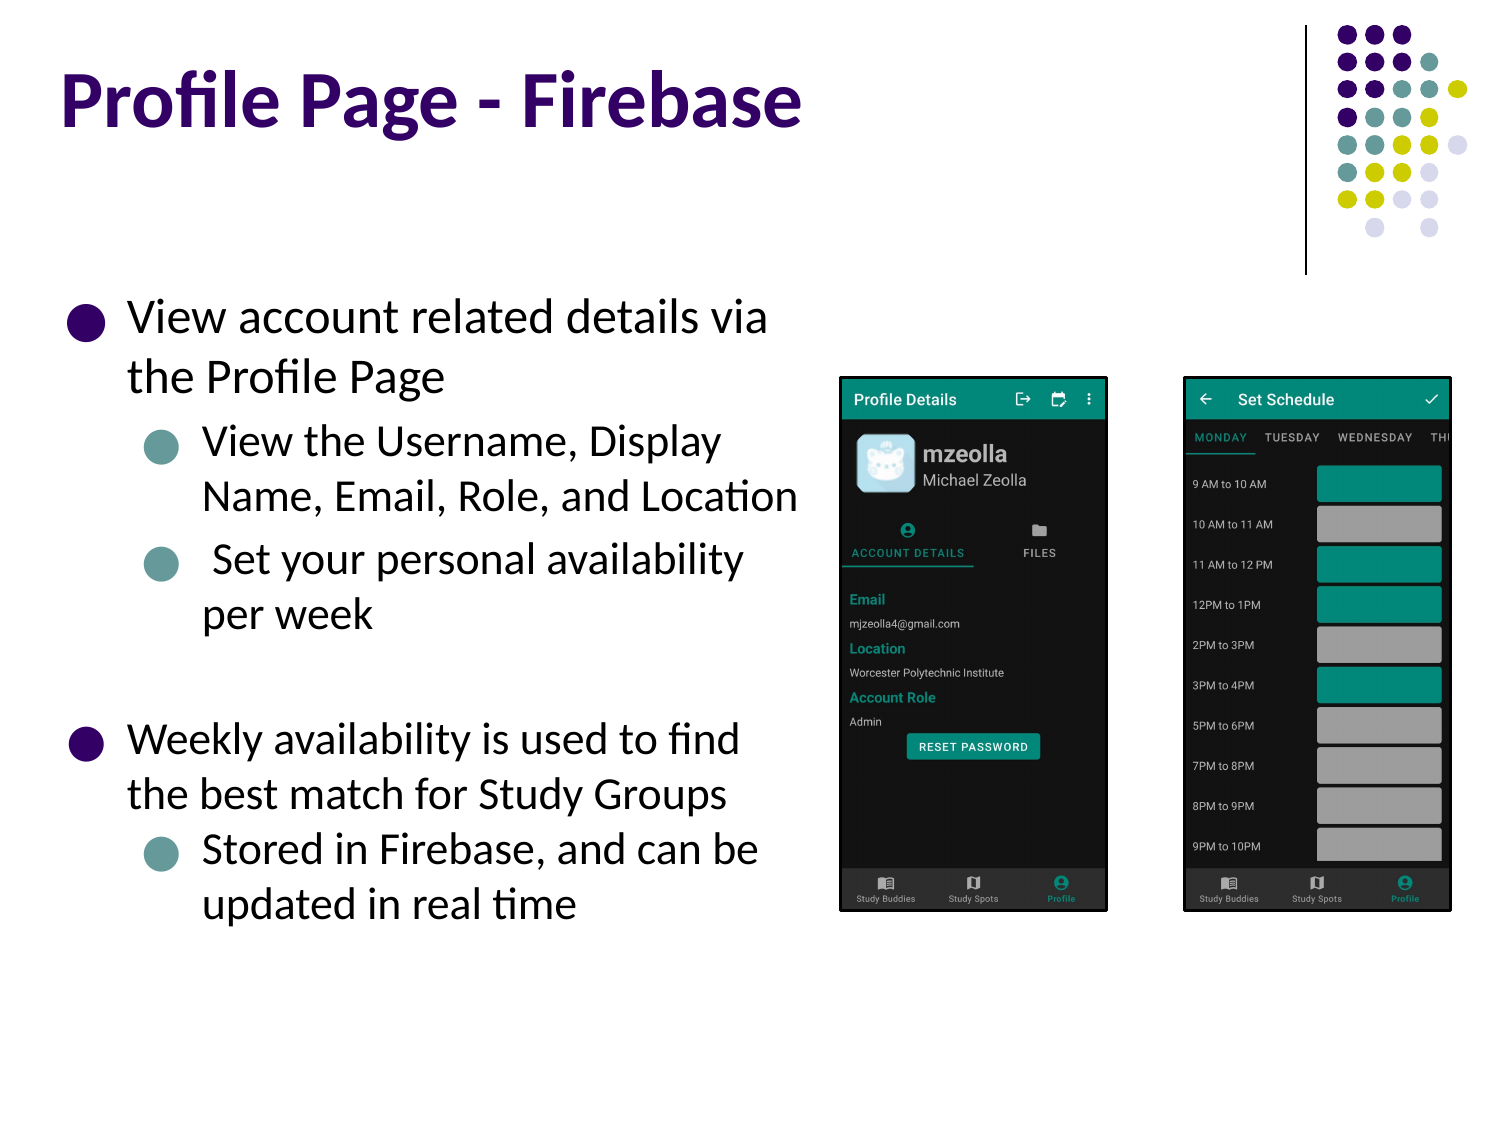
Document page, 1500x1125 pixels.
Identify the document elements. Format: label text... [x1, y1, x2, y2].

list View account related details via the Profile Page View the Username, Display Name, Email, Role, and Location Set your personal availability per week Weekly availability is used to find the best match for Study Groups Stored in Firebase, and can be updated in real time [36, 276, 815, 1012]
picture [841, 378, 1106, 909]
picture [1185, 378, 1449, 909]
title Profile Page - Firebase [45, 41, 1283, 152]
